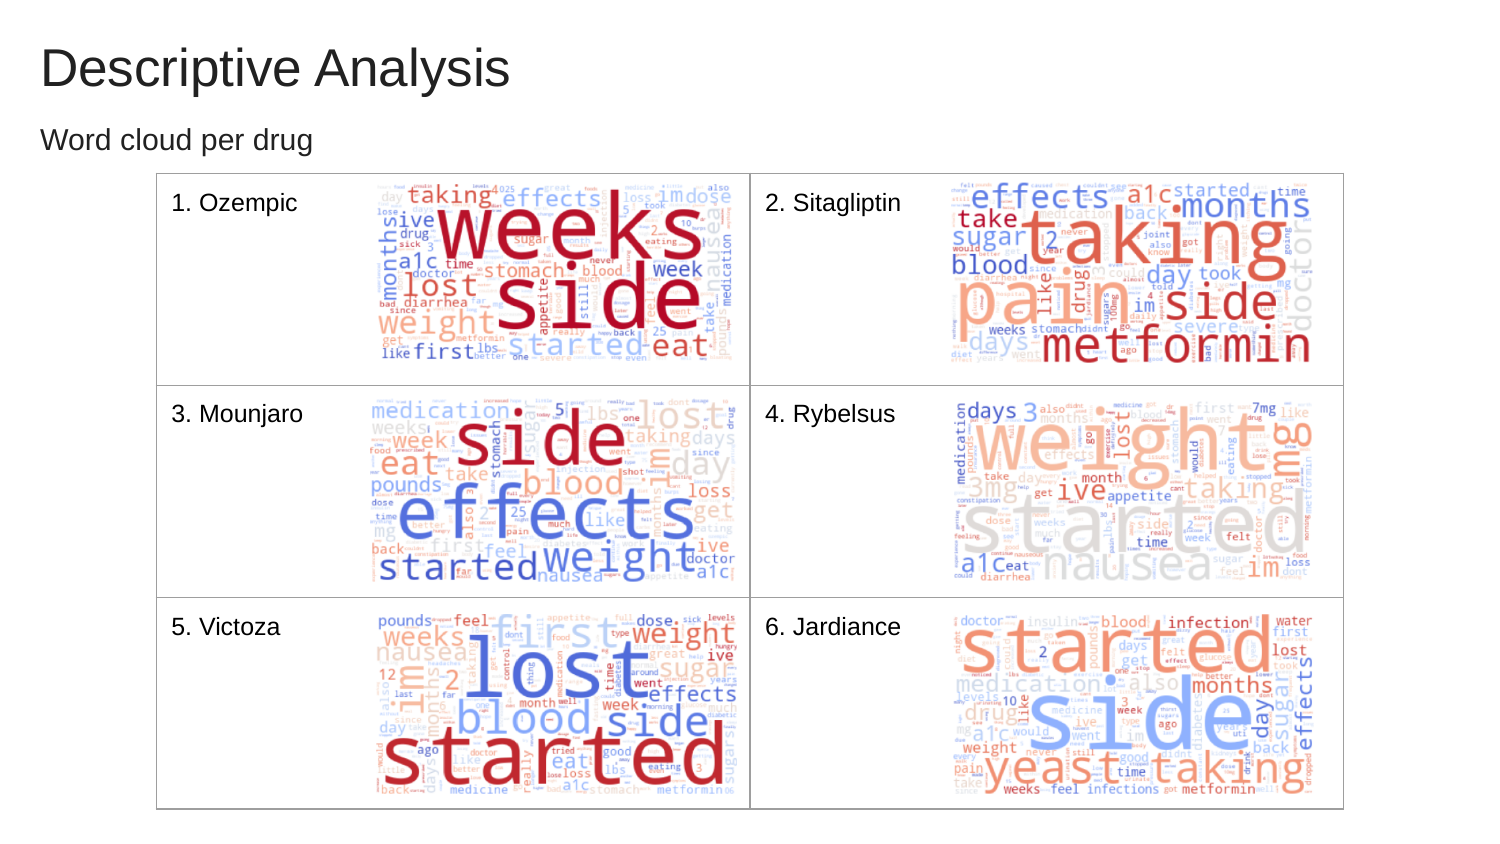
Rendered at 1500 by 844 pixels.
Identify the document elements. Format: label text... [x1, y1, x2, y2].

picture [370, 180, 738, 369]
picture [949, 611, 1316, 797]
table_header 1. Ozempic [157, 174, 749, 385]
table_header 2. Sitagliptin [751, 174, 1343, 385]
title Descriptive Analysis [25, 18, 1423, 113]
picture [949, 398, 1316, 585]
picture [949, 178, 1316, 371]
table_cell 6. Jardiance [751, 598, 1343, 808]
picture [370, 396, 738, 587]
table_cell 3. Mounjaro [157, 386, 749, 597]
table_cell 5. Victoza [157, 598, 749, 808]
table_cell 4. Rybelsus [751, 386, 1343, 597]
picture [370, 614, 738, 798]
list Word cloud per drug [25, 100, 592, 174]
